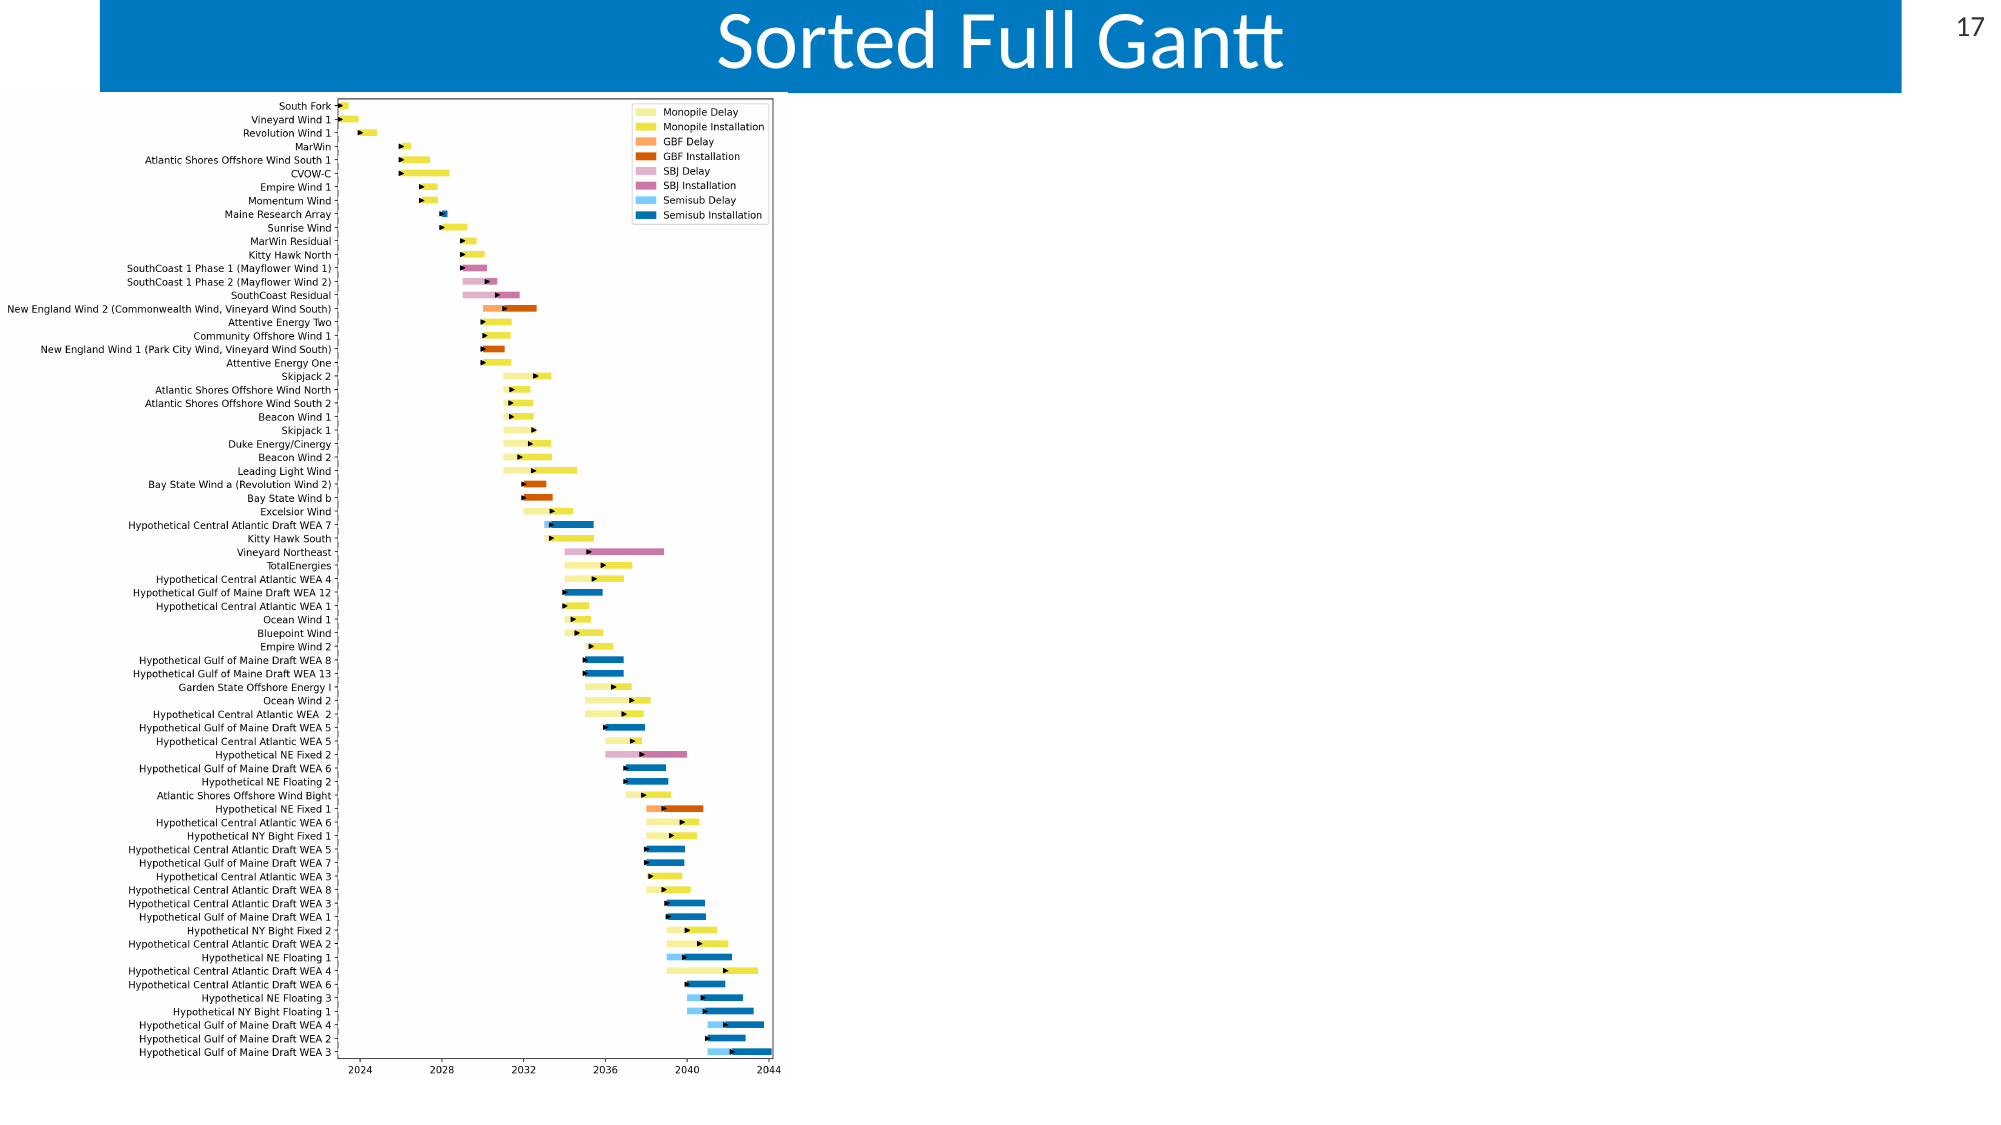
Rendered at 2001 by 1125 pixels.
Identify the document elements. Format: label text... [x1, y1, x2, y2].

picture [0, 92, 788, 1082]
title Sorted Full Gantt [99, 0, 1902, 94]
